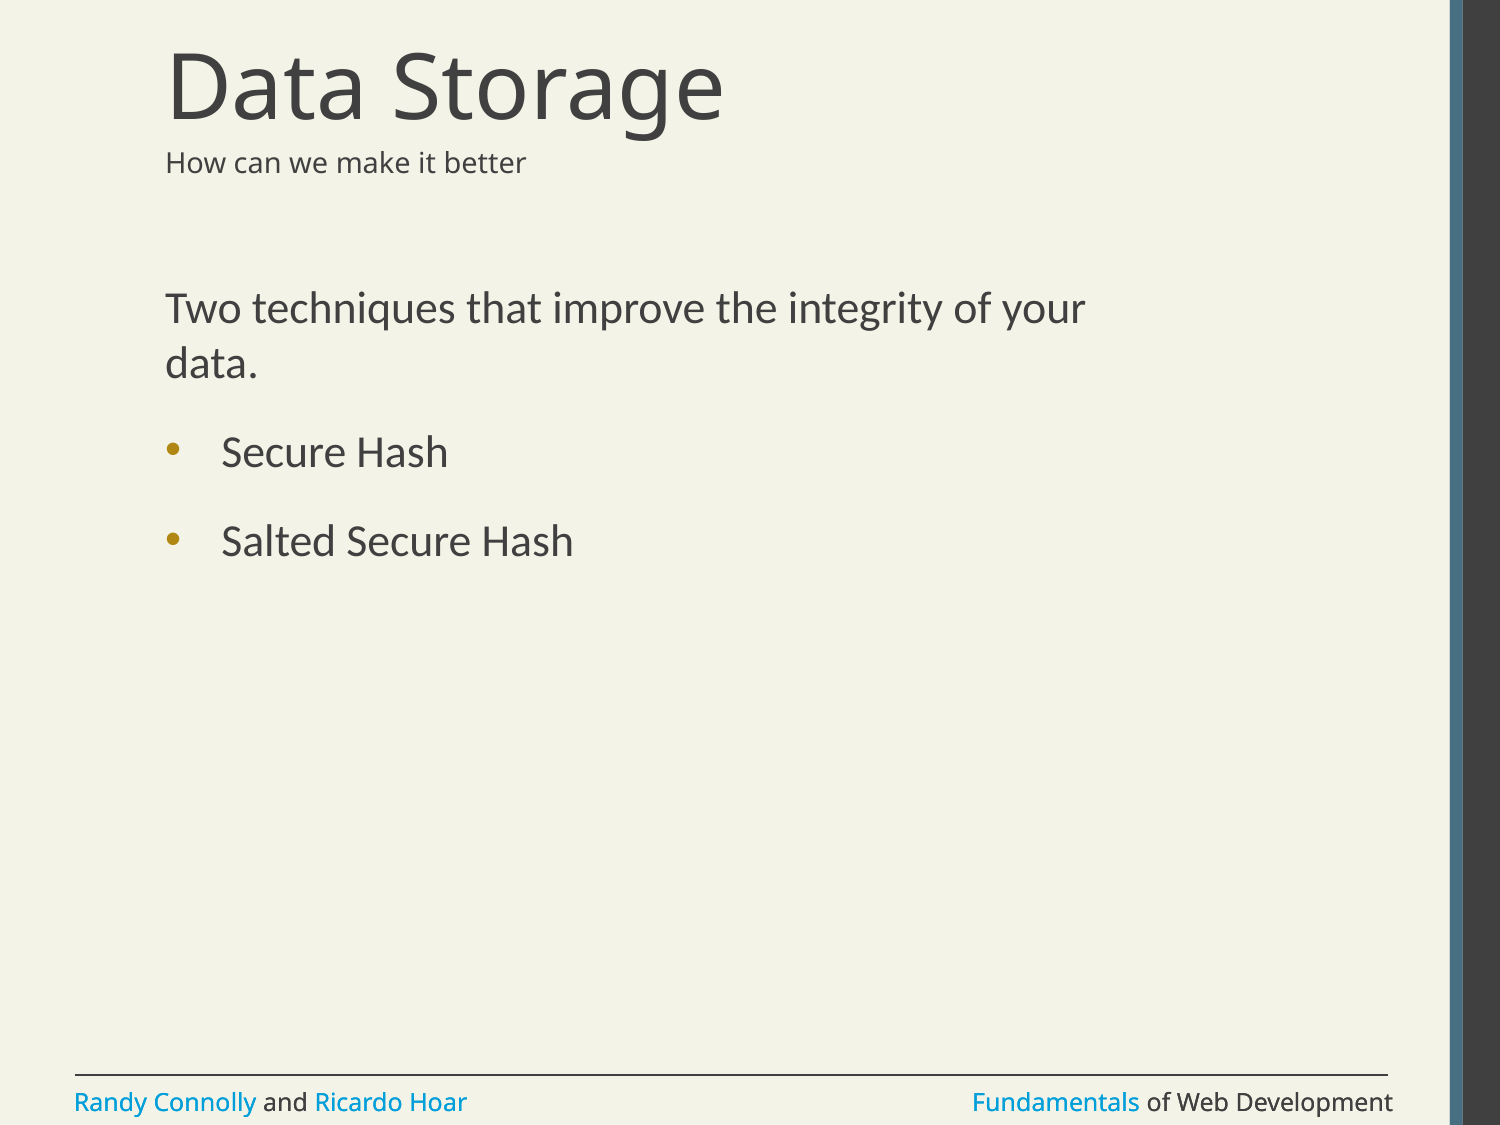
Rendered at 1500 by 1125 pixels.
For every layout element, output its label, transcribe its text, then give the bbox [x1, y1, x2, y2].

title Data Storage [150, 20, 1425, 188]
list Two techniques that improve the integrity of your data. Secure Hash Salted Secure Hash [150, 270, 1200, 1013]
list How can we make it better [150, 137, 1200, 188]
